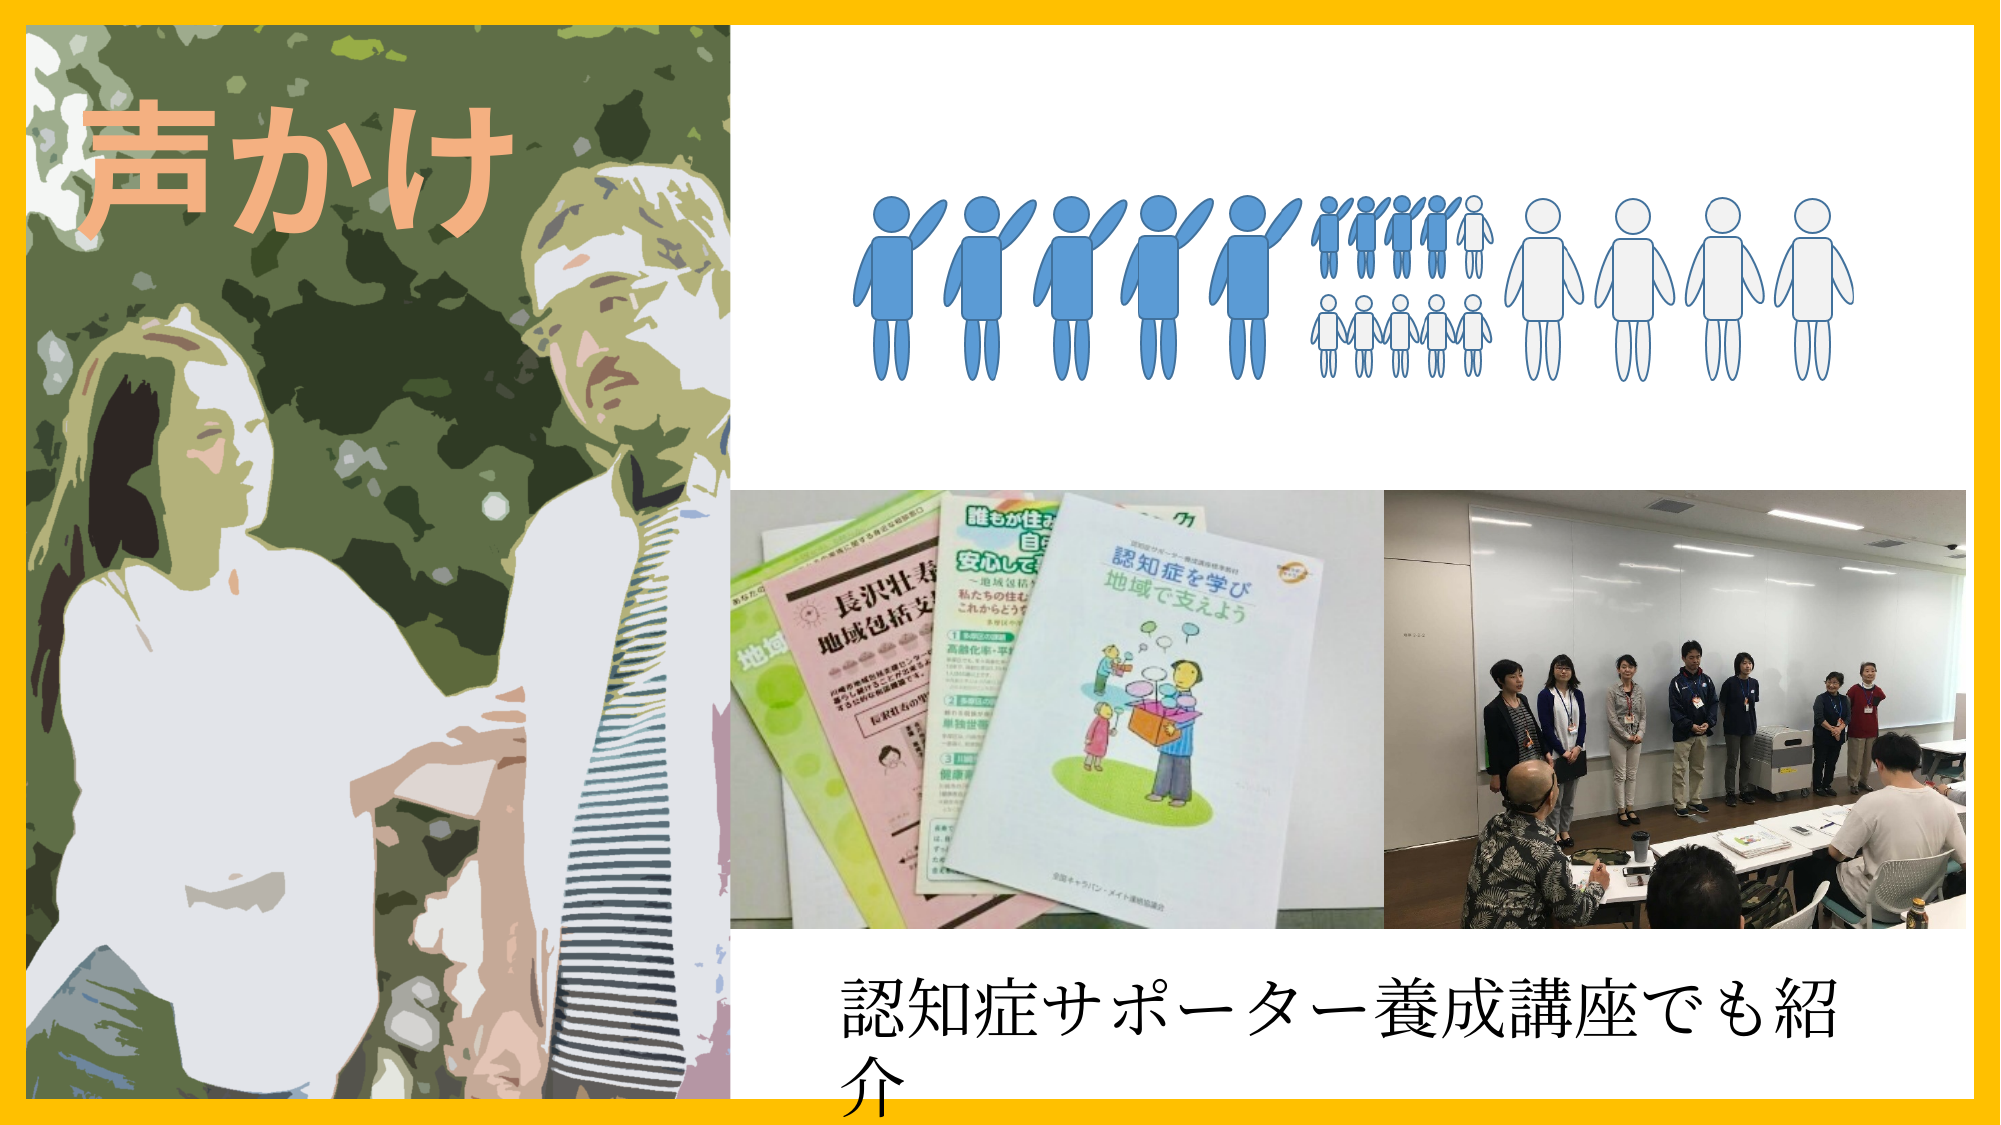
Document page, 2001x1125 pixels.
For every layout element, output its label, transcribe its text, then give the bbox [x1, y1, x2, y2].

text_box 認知症サポーター養成講座でも紹介 [824, 958, 1889, 1055]
picture [8, 11, 1966, 1108]
picture [851, 194, 1854, 383]
text_box [0, 0, 2000, 1125]
